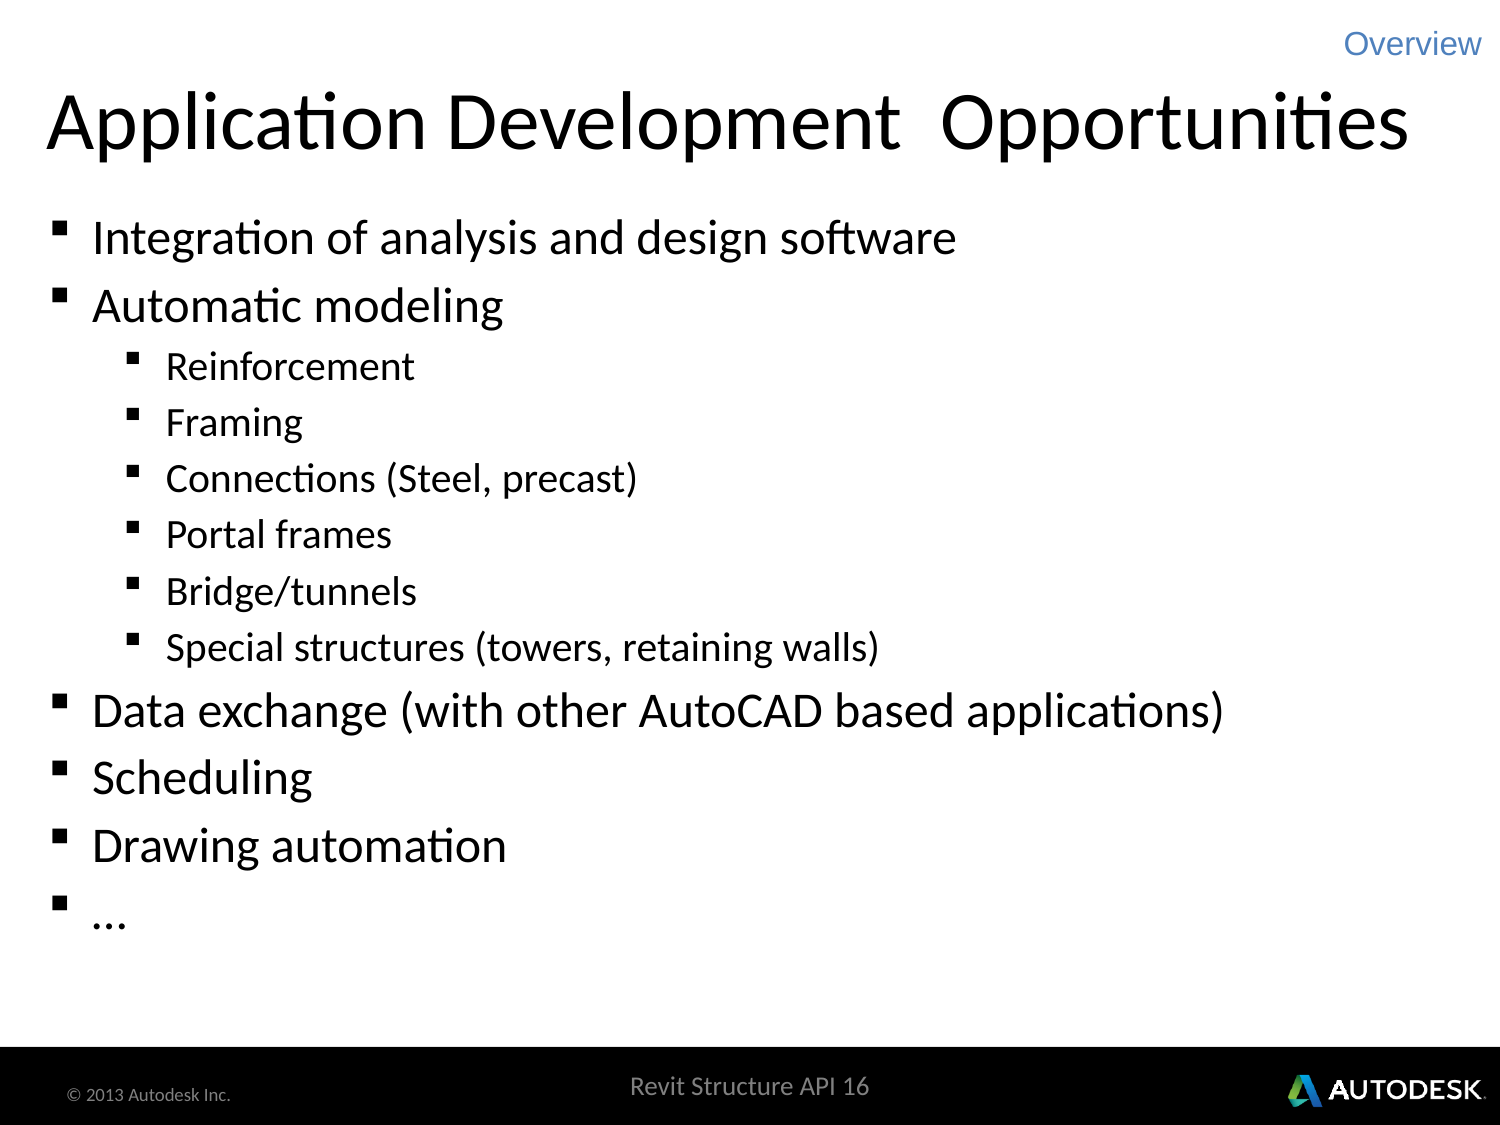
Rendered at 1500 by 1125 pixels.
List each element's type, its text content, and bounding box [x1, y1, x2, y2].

text_box Integration of analysis and design software Automatic modeling Reinforcement Framing Connections (Steel, precast) Portal frames Bridge/tunnels Special structures (towers, retaining walls) Data exchange (with other AutoCAD based applications) Scheduling Drawing automation … [48, 204, 1388, 940]
picture [0, 1046, 1500, 1125]
title Application Development Opportunities [31, 58, 1489, 200]
text_box Overview [1151, 22, 1483, 63]
